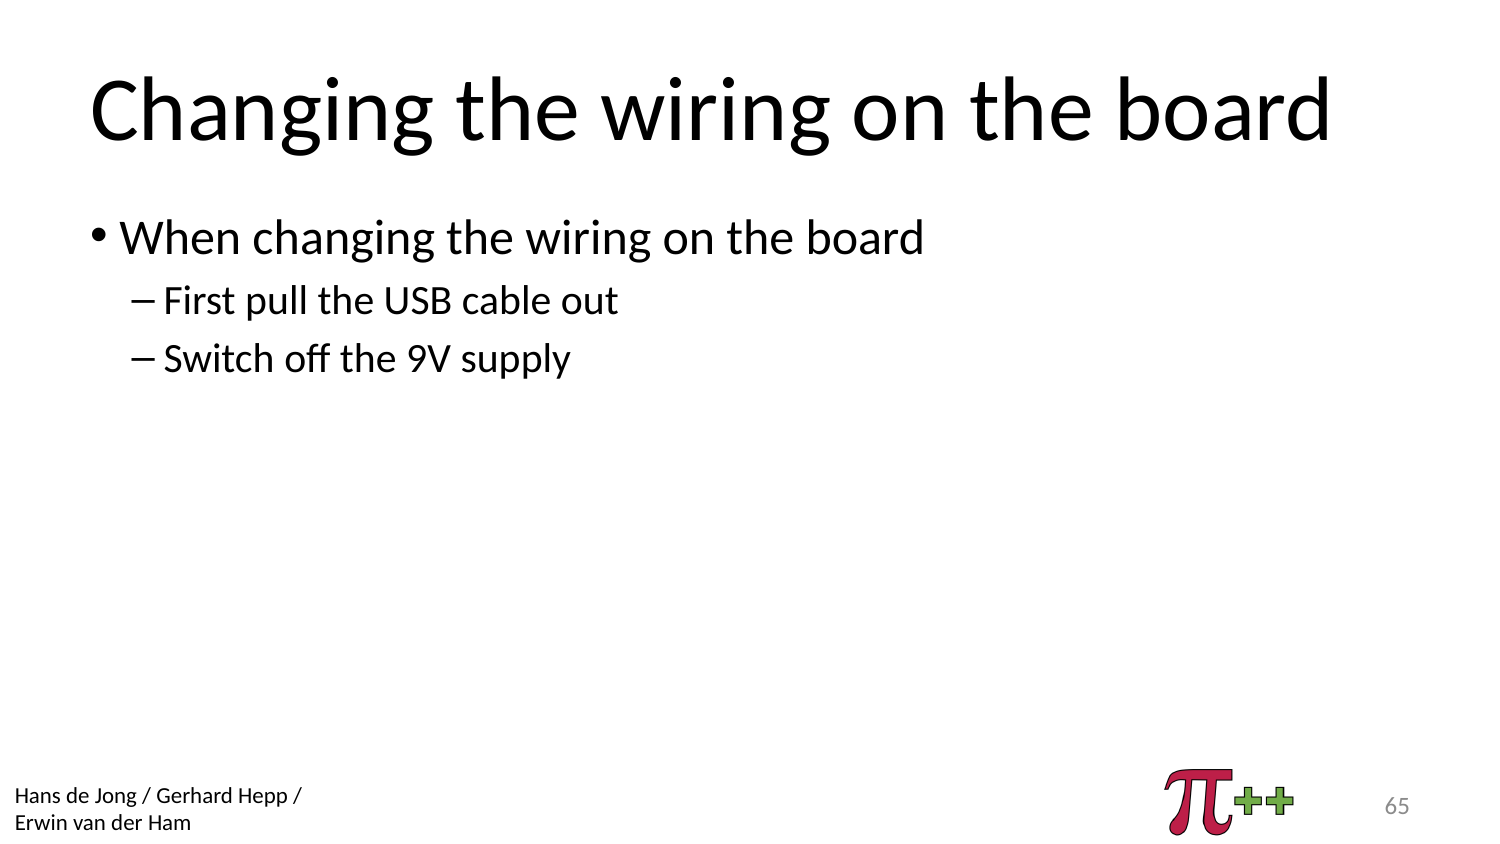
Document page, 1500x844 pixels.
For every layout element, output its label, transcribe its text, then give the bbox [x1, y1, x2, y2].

slide_number 65 [1340, 782, 1425, 827]
picture [1163, 768, 1294, 836]
list When changing the wiring on the board First pull the USB cable out Switch off the 9V supply [75, 196, 1425, 754]
title Changing the wiring on the board [75, 33, 1425, 175]
